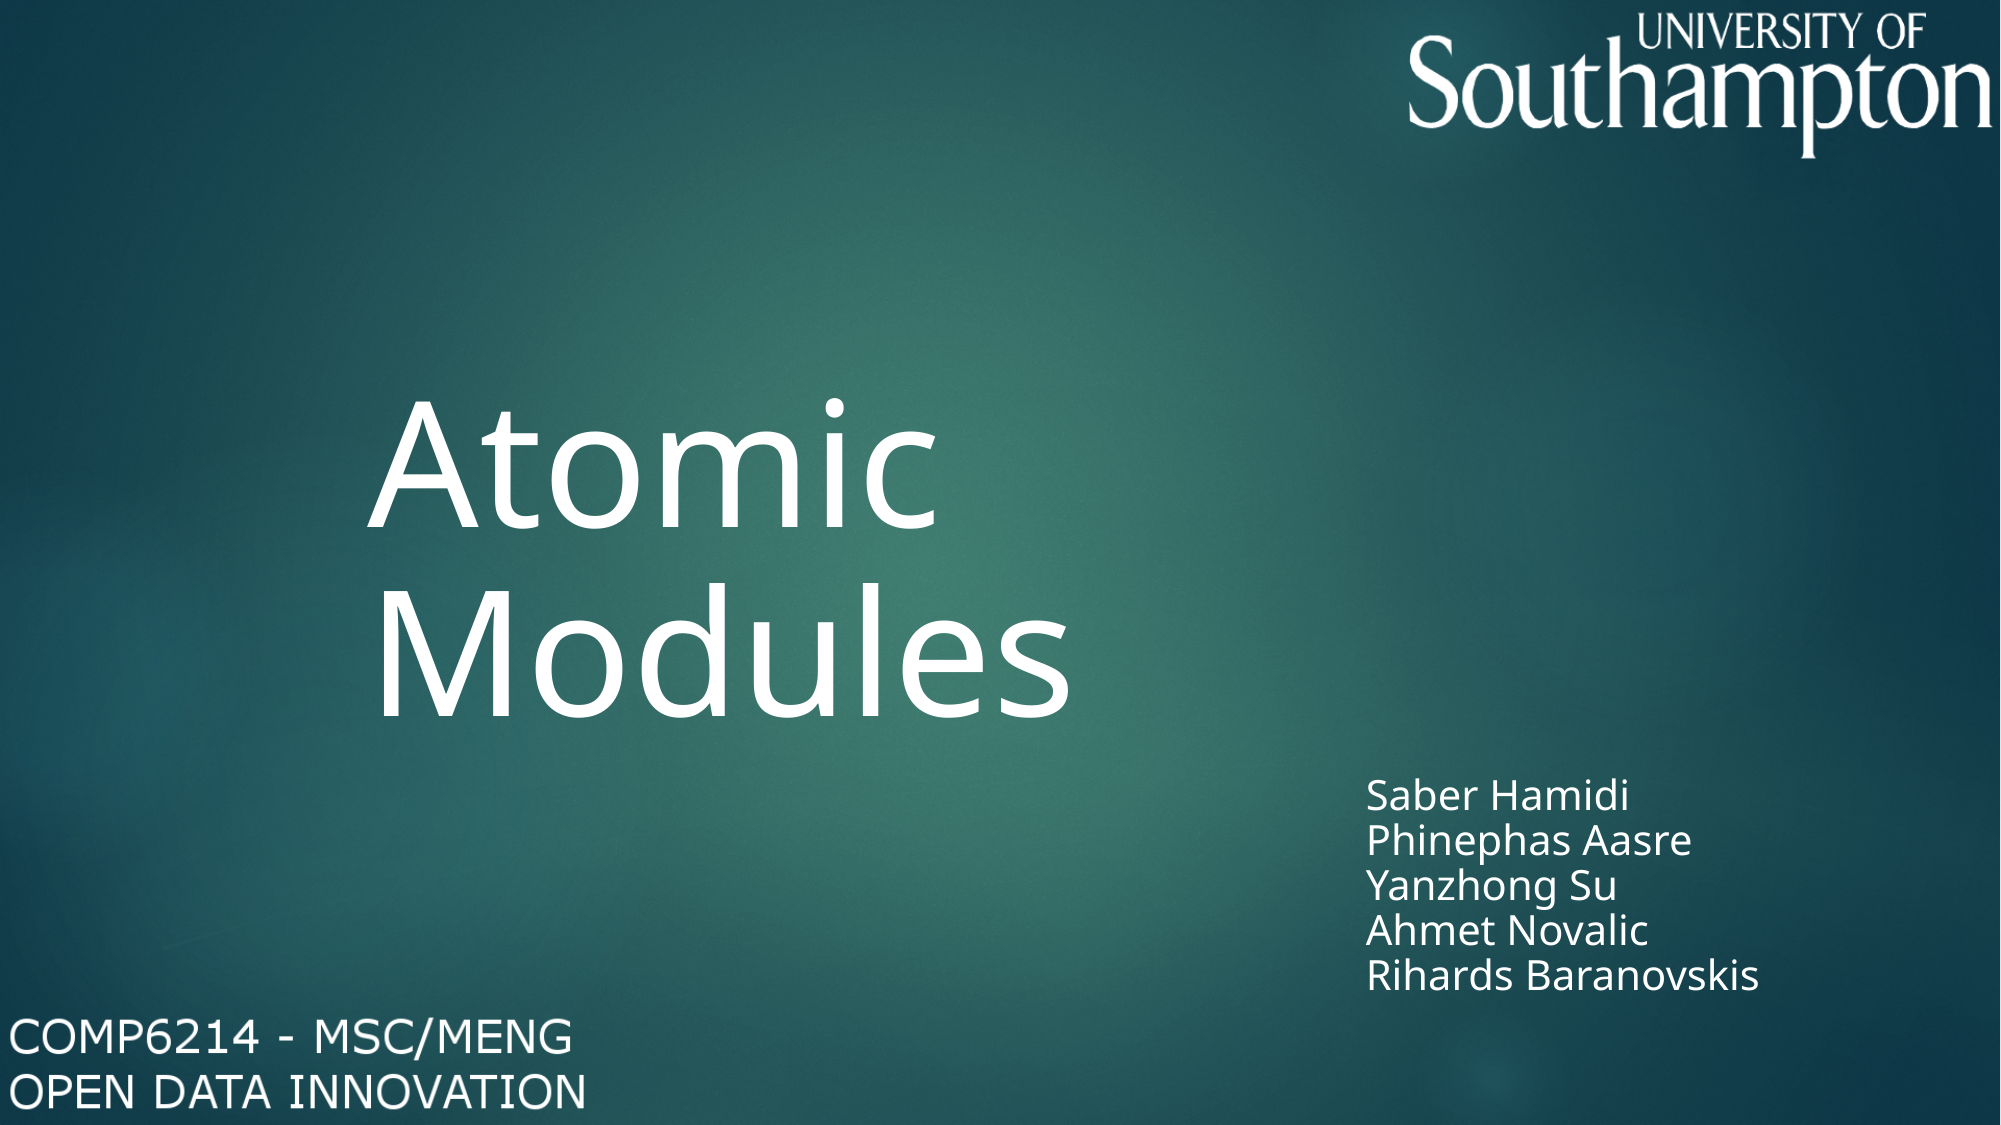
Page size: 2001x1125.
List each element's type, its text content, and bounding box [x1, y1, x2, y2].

text_box Saber Hamidi Phinephas Aasre Yanzhong Su Ahmet Novalic Rihards Baranovskis [1350, 733, 1875, 1041]
picture [0, 0, 2001, 1125]
title Atomic Modules [352, 396, 1633, 734]
